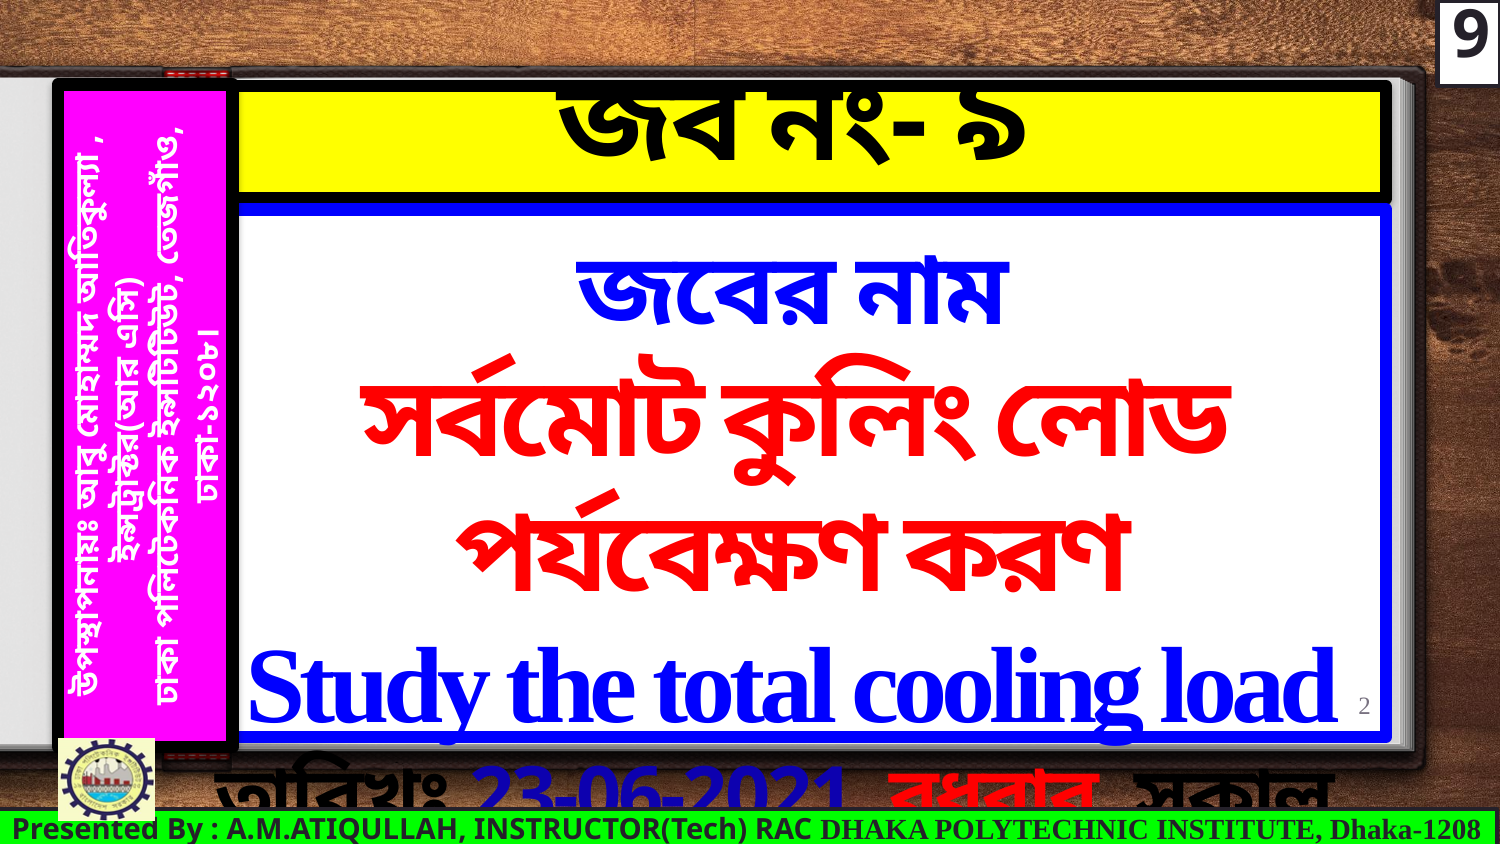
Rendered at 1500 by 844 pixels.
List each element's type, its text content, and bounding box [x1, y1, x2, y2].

text_box উপস্থাপনায়ঃ আবু মোহাম্মদ আতিকুল্যা , ইন্সট্রাক্টর(আর এসি) ঢাকা পলিটেকনিক ইন্সটিটিউট, তেজগাঁও, ঢাকা-১২০৮। [58, 84, 233, 747]
subtitle জবের নাম সর্বমোট কুলিং লোড পর্যবেক্ষণ করণ Study the total cooling load তারিখঃ 23-06-2021 বুধবার সকাল - ০৯ টা [238, 207, 1388, 739]
text_box 9 [1435, 0, 1500, 88]
picture [0, 0, 1500, 844]
text_box Presented By : A.M.ATIQULLAH, INSTRUCTOR(Tech) RAC DHAKA POLYTECHNIC INSTITUTE, Dhaka-1208 [0, 807, 1499, 844]
slide_number 2 [1295, 672, 1386, 737]
title জব নং- ৯ [236, 86, 1386, 199]
